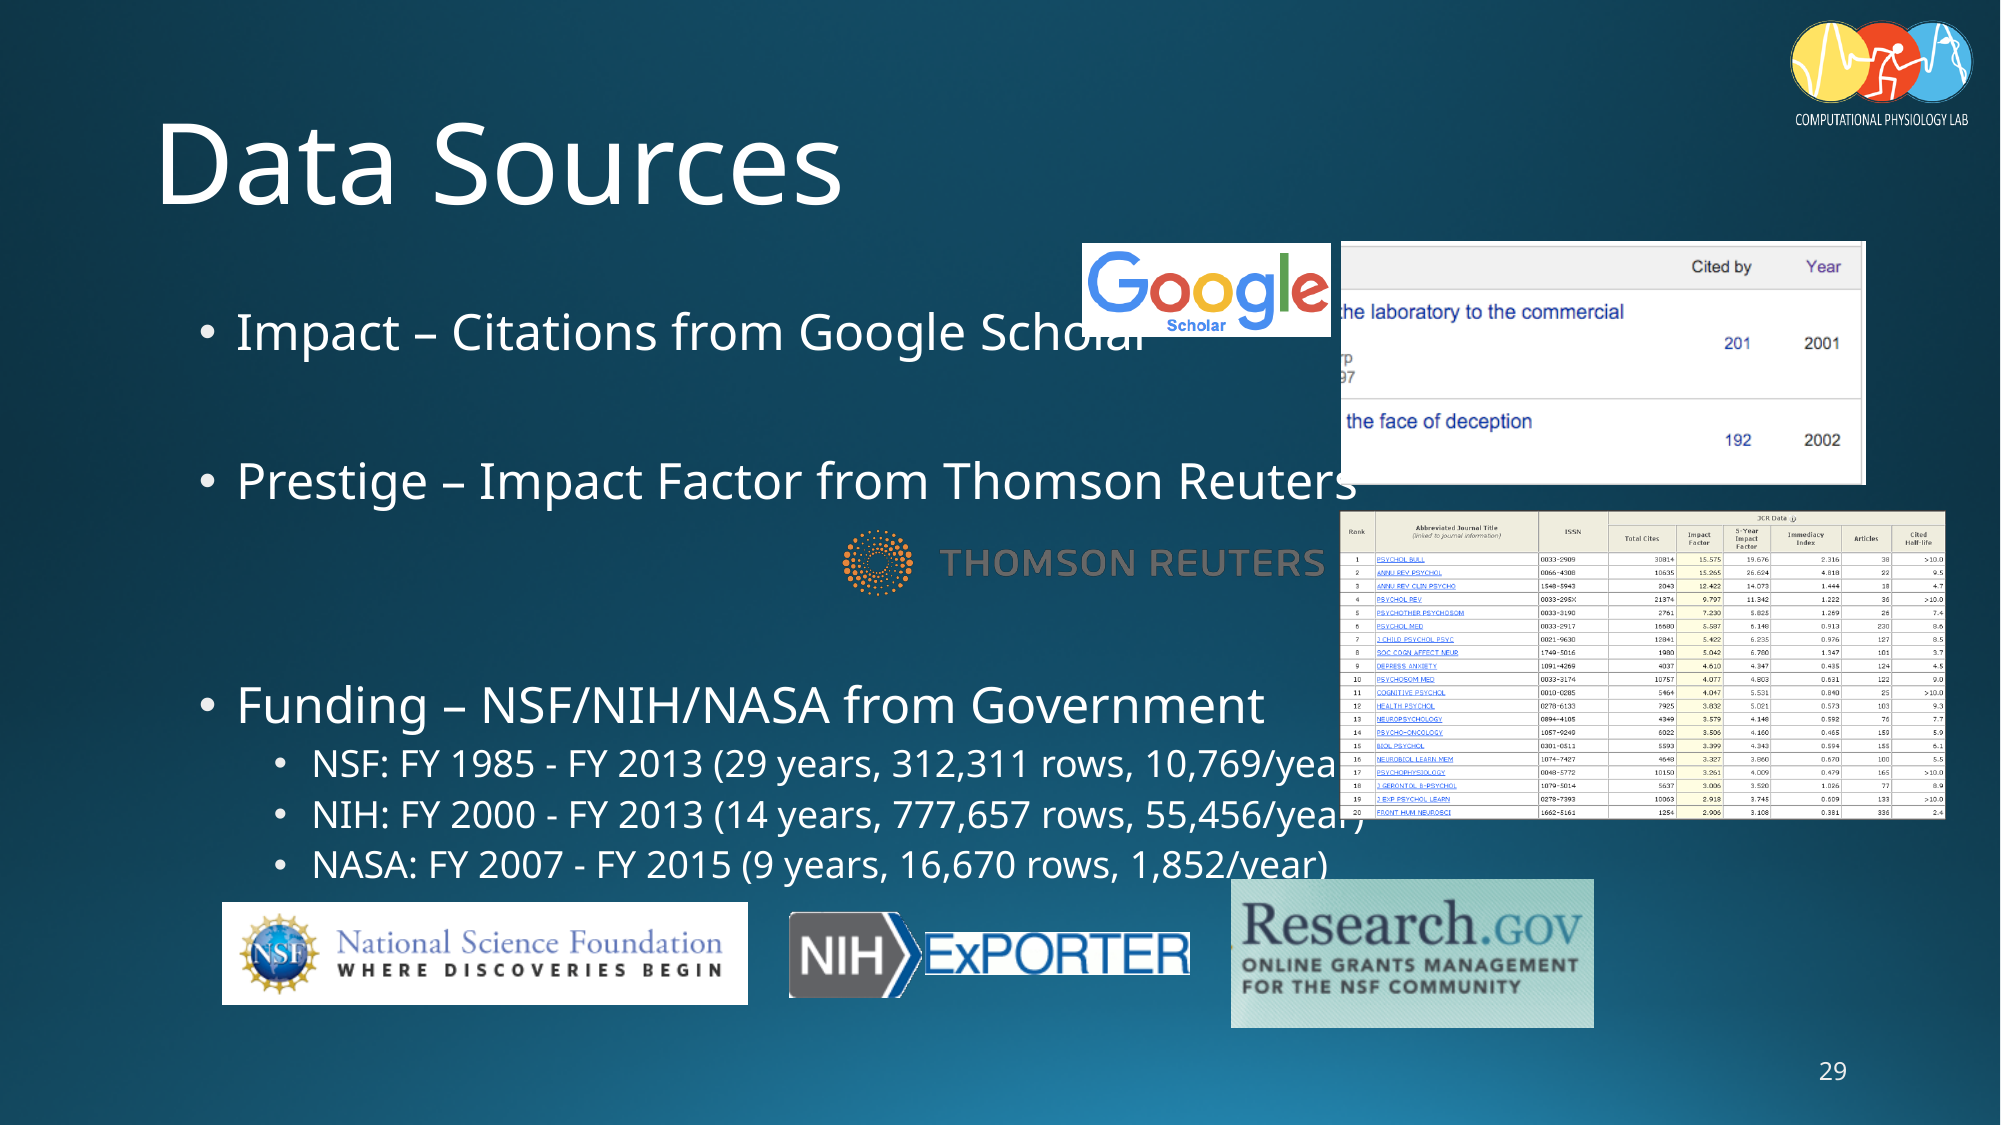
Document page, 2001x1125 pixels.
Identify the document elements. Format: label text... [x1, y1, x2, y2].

picture [0, 0, 2001, 1125]
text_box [1082, 241, 1866, 476]
title Data Sources [137, 59, 1863, 278]
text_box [789, 476, 1946, 820]
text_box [222, 879, 1594, 1028]
slide_number 29 [1412, 1042, 1863, 1103]
list Impact – Citations from Google Scholar Prestige – Impact Factor from Thomson Reuters Funding – NSF/NIH/NASA from Government NSF: FY 1985 - FY 2013 (29 years, 312,311 rows, 10,769/year) NIH: FY 2000 - FY 2013 (14 years, 777,657 rows, 55,456/year) NASA: FY 2007 - FY 2015 (9 years, 16,670 rows, 1,852/year) [183, 299, 1863, 1014]
